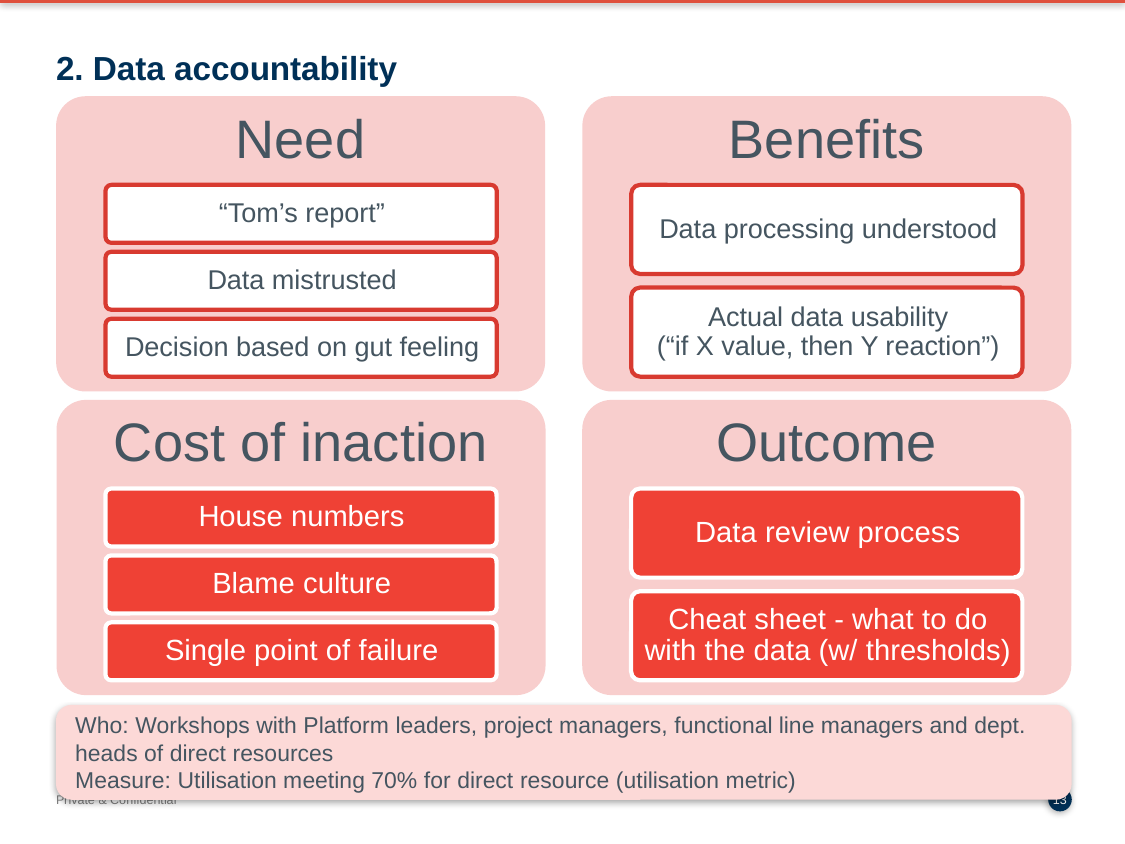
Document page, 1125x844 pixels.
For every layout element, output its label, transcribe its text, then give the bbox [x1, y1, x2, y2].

text_box Who: Workshops with Platform leaders, project managers, functional line managers and dept. heads of direct resources Measure: Utilisation meeting 70% for direct resource (utilisation metric) [55, 704, 1073, 801]
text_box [55, 399, 1072, 696]
title 2. Data accountability [56, 47, 1072, 88]
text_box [55, 95, 1072, 392]
